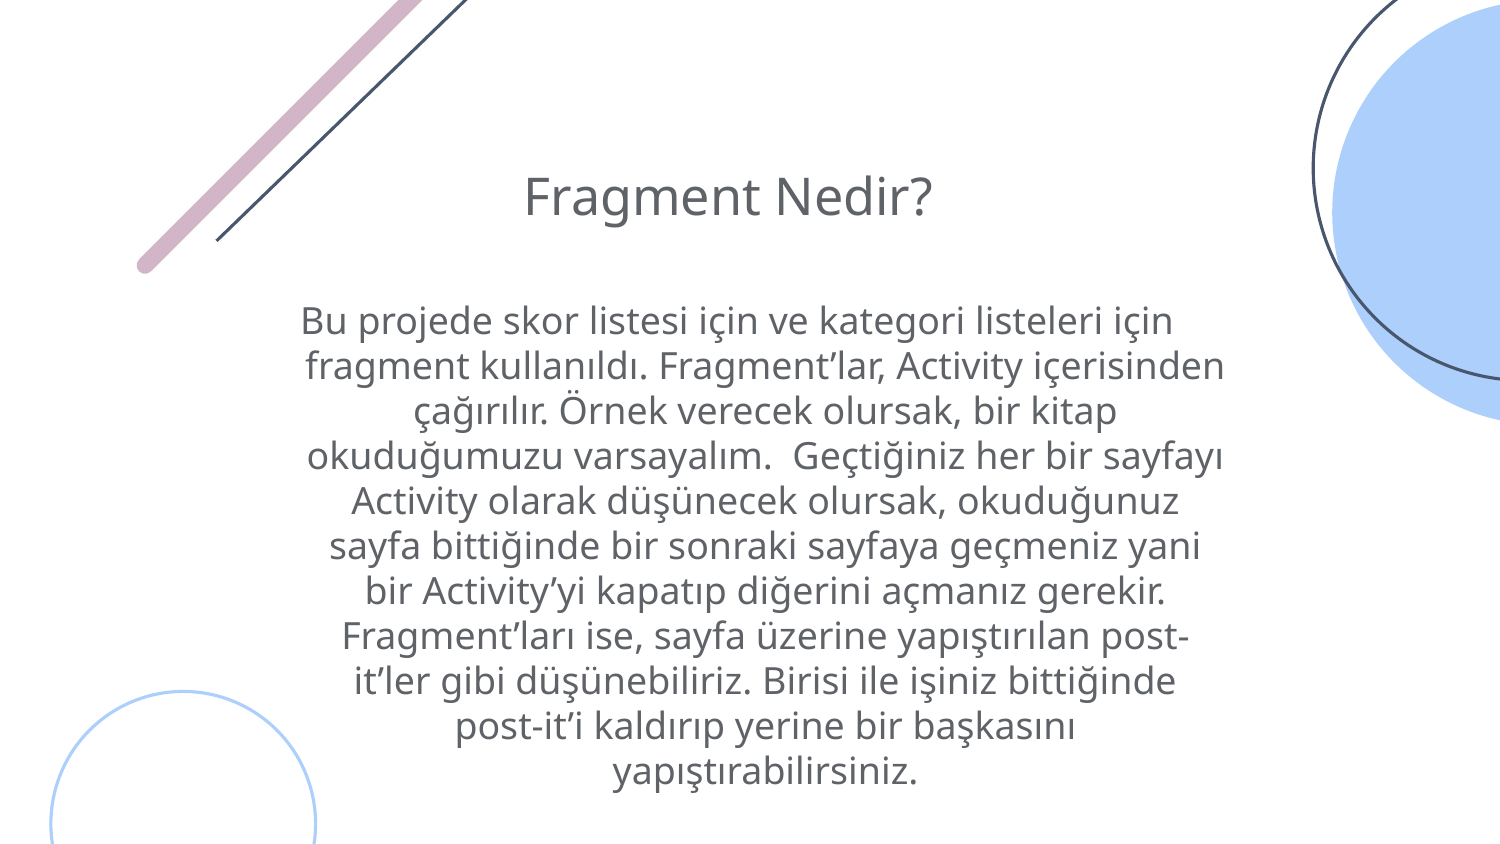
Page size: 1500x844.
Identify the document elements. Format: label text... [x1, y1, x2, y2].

title Fragment Nedir? [491, 147, 966, 224]
subtitle Bu projede skor listesi için ve kategori listeleri için fragment kullanıldı. Fragment’lar, Activity içerisinden çağırılır. Örnek verecek olursak, bir kitap okuduğumuzu varsayalım. Geçtiğiniz her bir sayfayı Activity olarak düşünecek olursak, okuduğunuz sayfa bittiğinde bir sonraki sayfaya geçmeniz yani bir Activity’yi kapatıp diğerini açmanız gerekir. Fragment’ları ise, sayfa üzerine yapıştırılan post-it’ler gibi düşünebiliriz. Birisi ile işiniz bittiğinde post-it’i kaldırıp yerine bir başkasını yapıştırabilirsiniz. [214, 282, 1243, 491]
